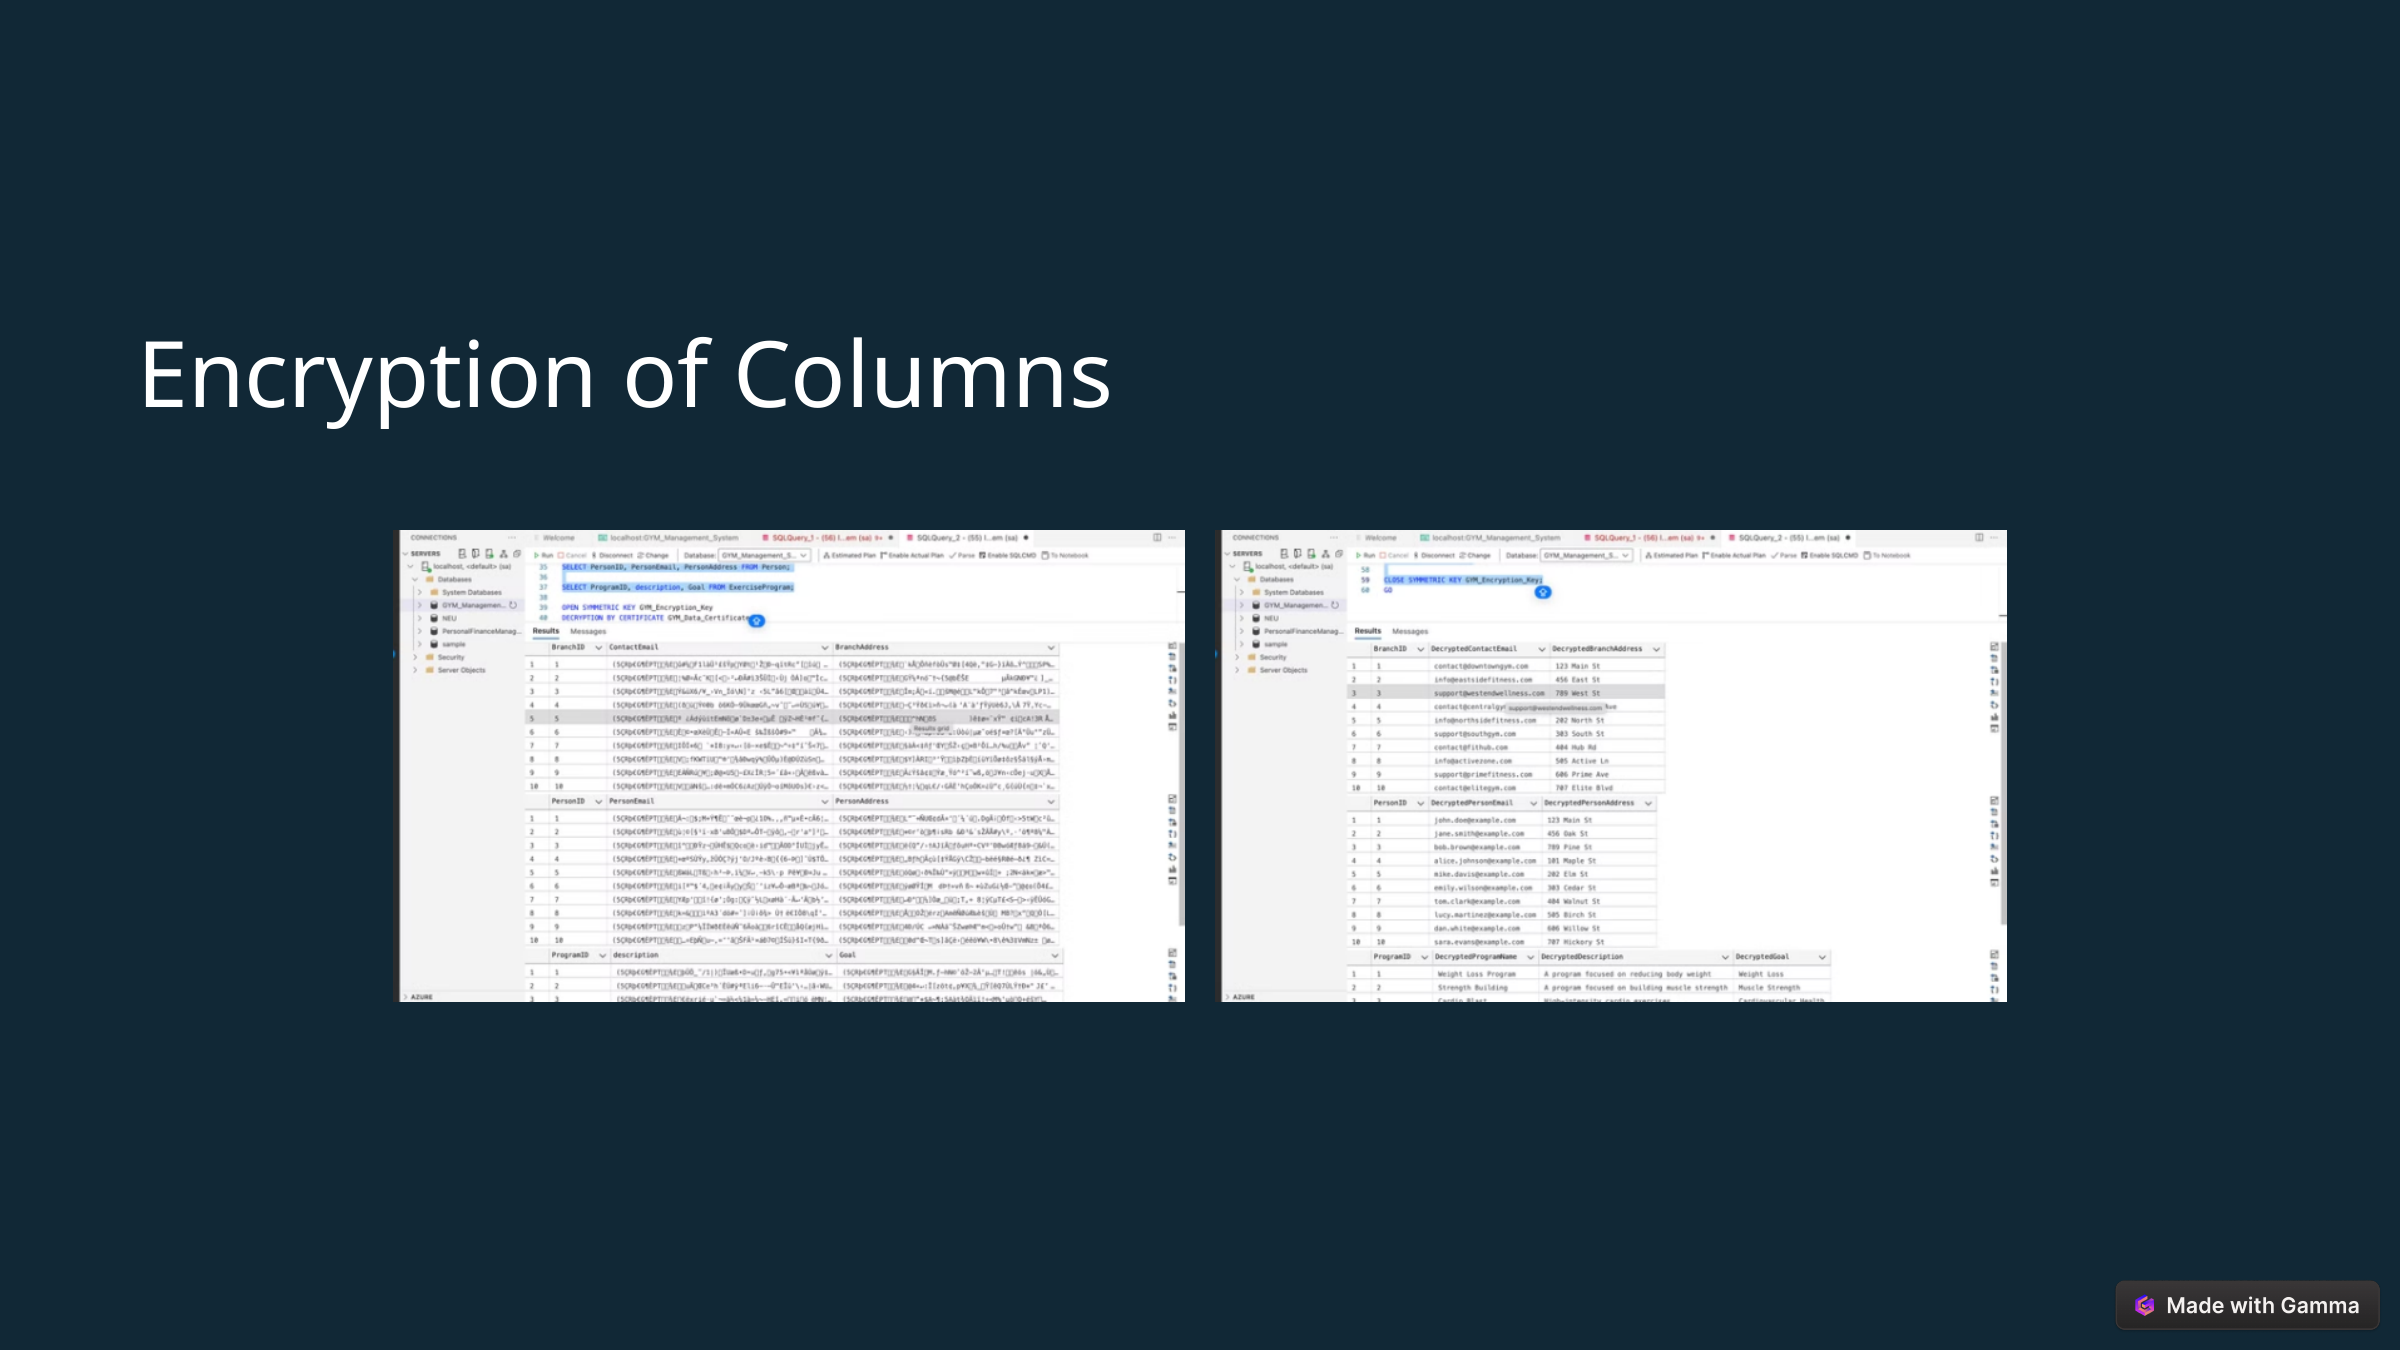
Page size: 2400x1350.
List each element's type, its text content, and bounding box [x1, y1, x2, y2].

picture [2106, 1271, 2389, 1339]
picture [393, 530, 1185, 1002]
text_box Encryption of Columns [137, 311, 1395, 427]
picture [1215, 530, 2007, 1002]
